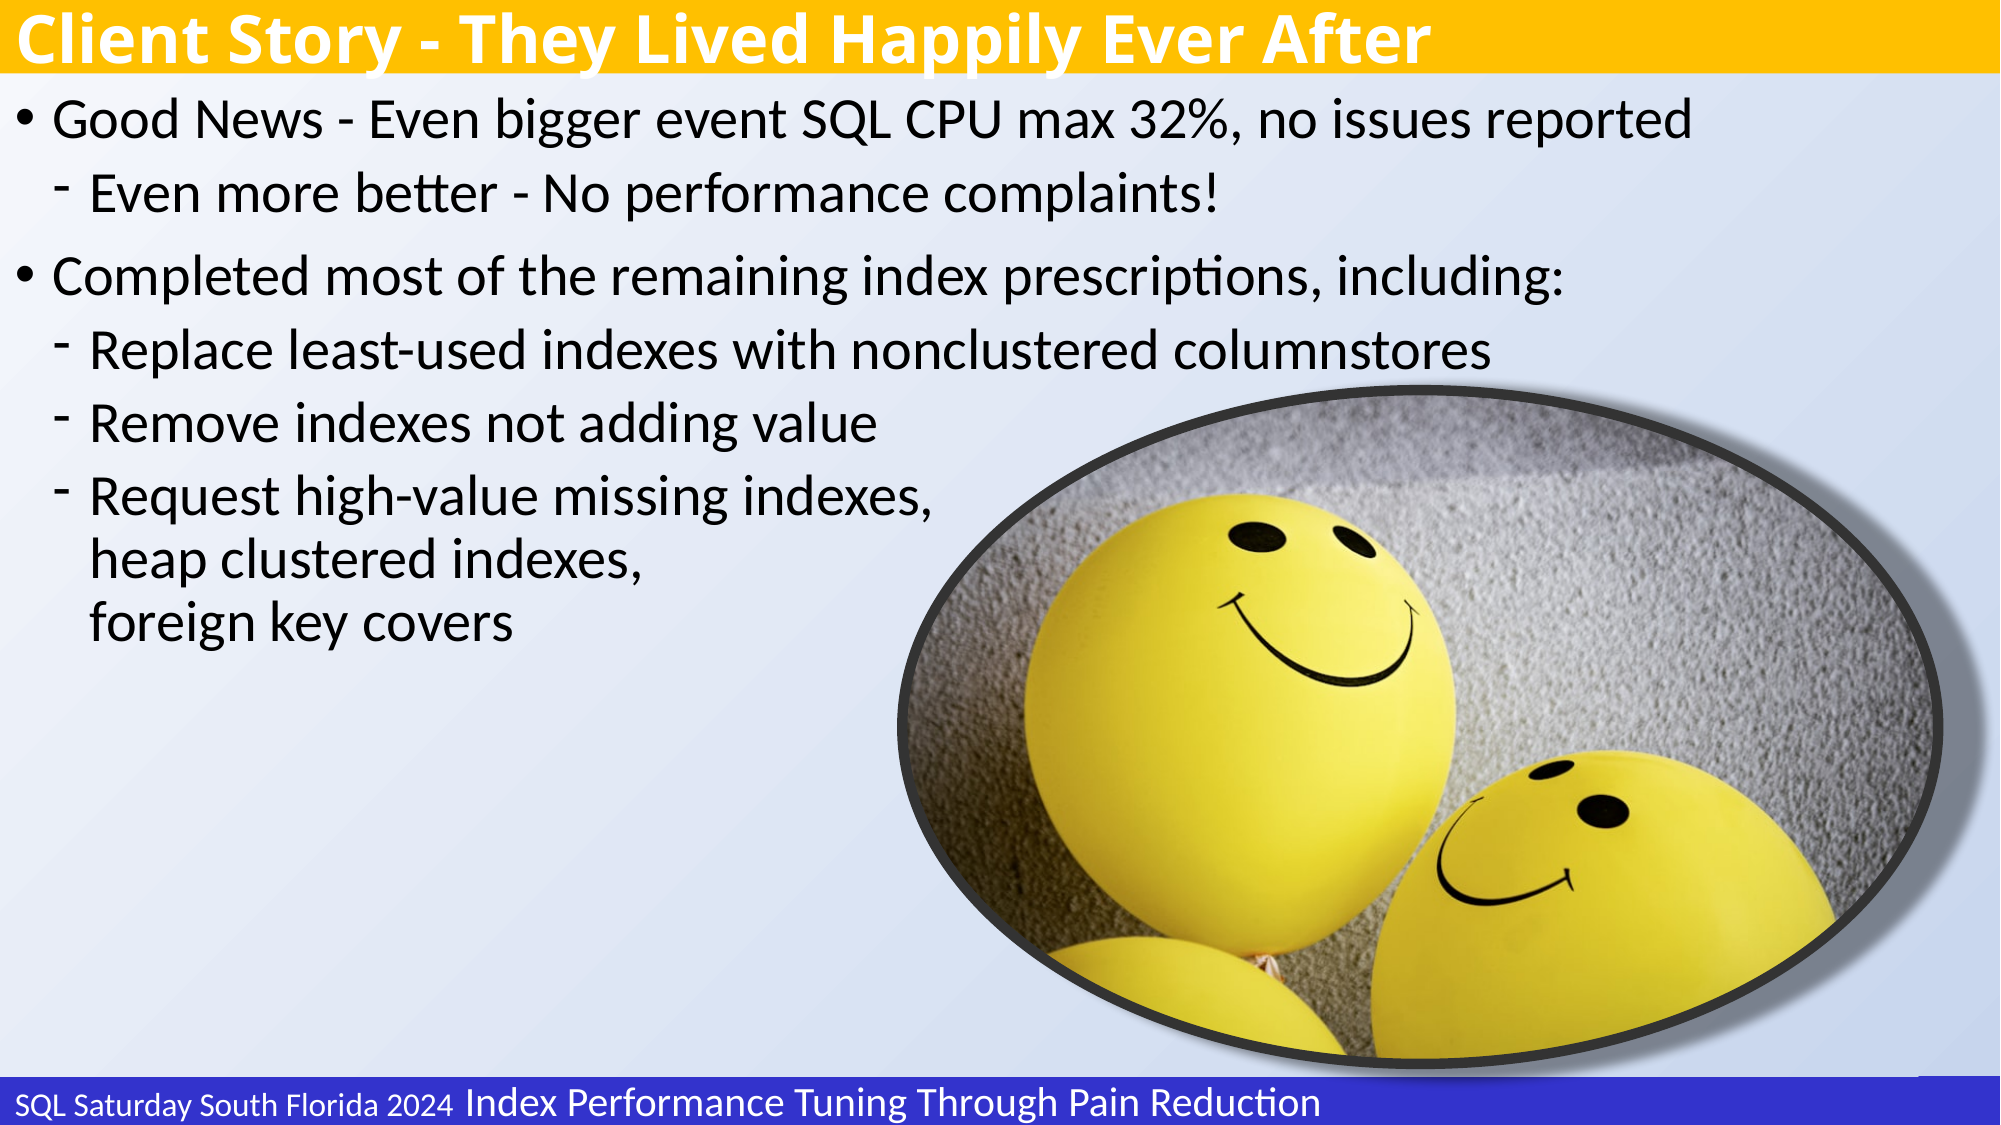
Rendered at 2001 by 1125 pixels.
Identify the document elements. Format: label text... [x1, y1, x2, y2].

title Client Story - They Lived Happily Ever After [0, 0, 2000, 74]
list Good News - Even bigger event SQL CPU max 32%, no issues reported Even more better - No performance complaints! Completed most of the remaining index prescriptions, including: Replace least-used indexes with nonclustered columnstores Remove indexes not adding value Request high-value missing indexes, heap clustered indexes, foreign key covers [0, 74, 2000, 1077]
picture [902, 390, 1939, 1064]
